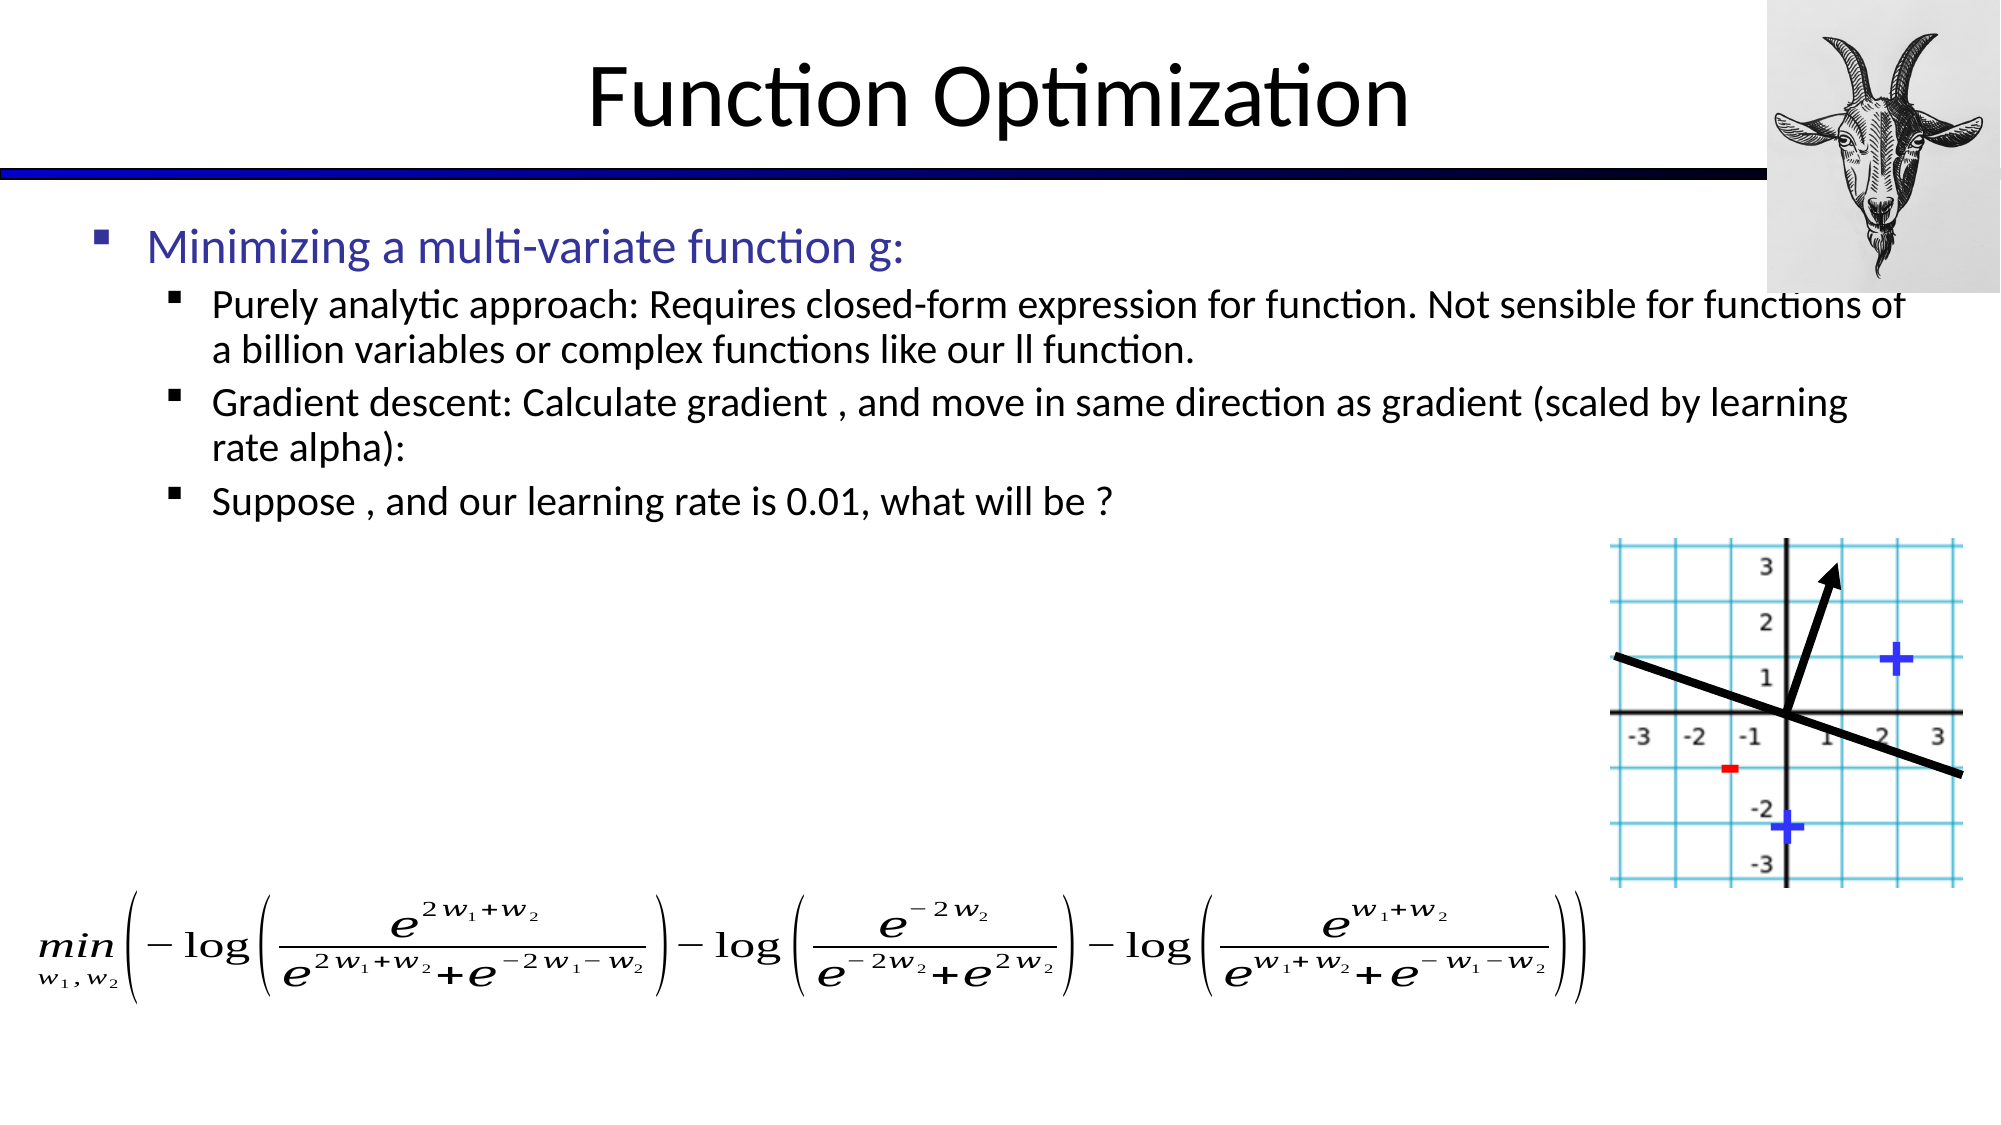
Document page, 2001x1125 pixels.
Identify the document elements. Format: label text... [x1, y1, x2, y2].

picture [1767, 0, 2000, 293]
title Function Optimization [0, 0, 1764, 184]
picture [1610, 538, 1963, 888]
